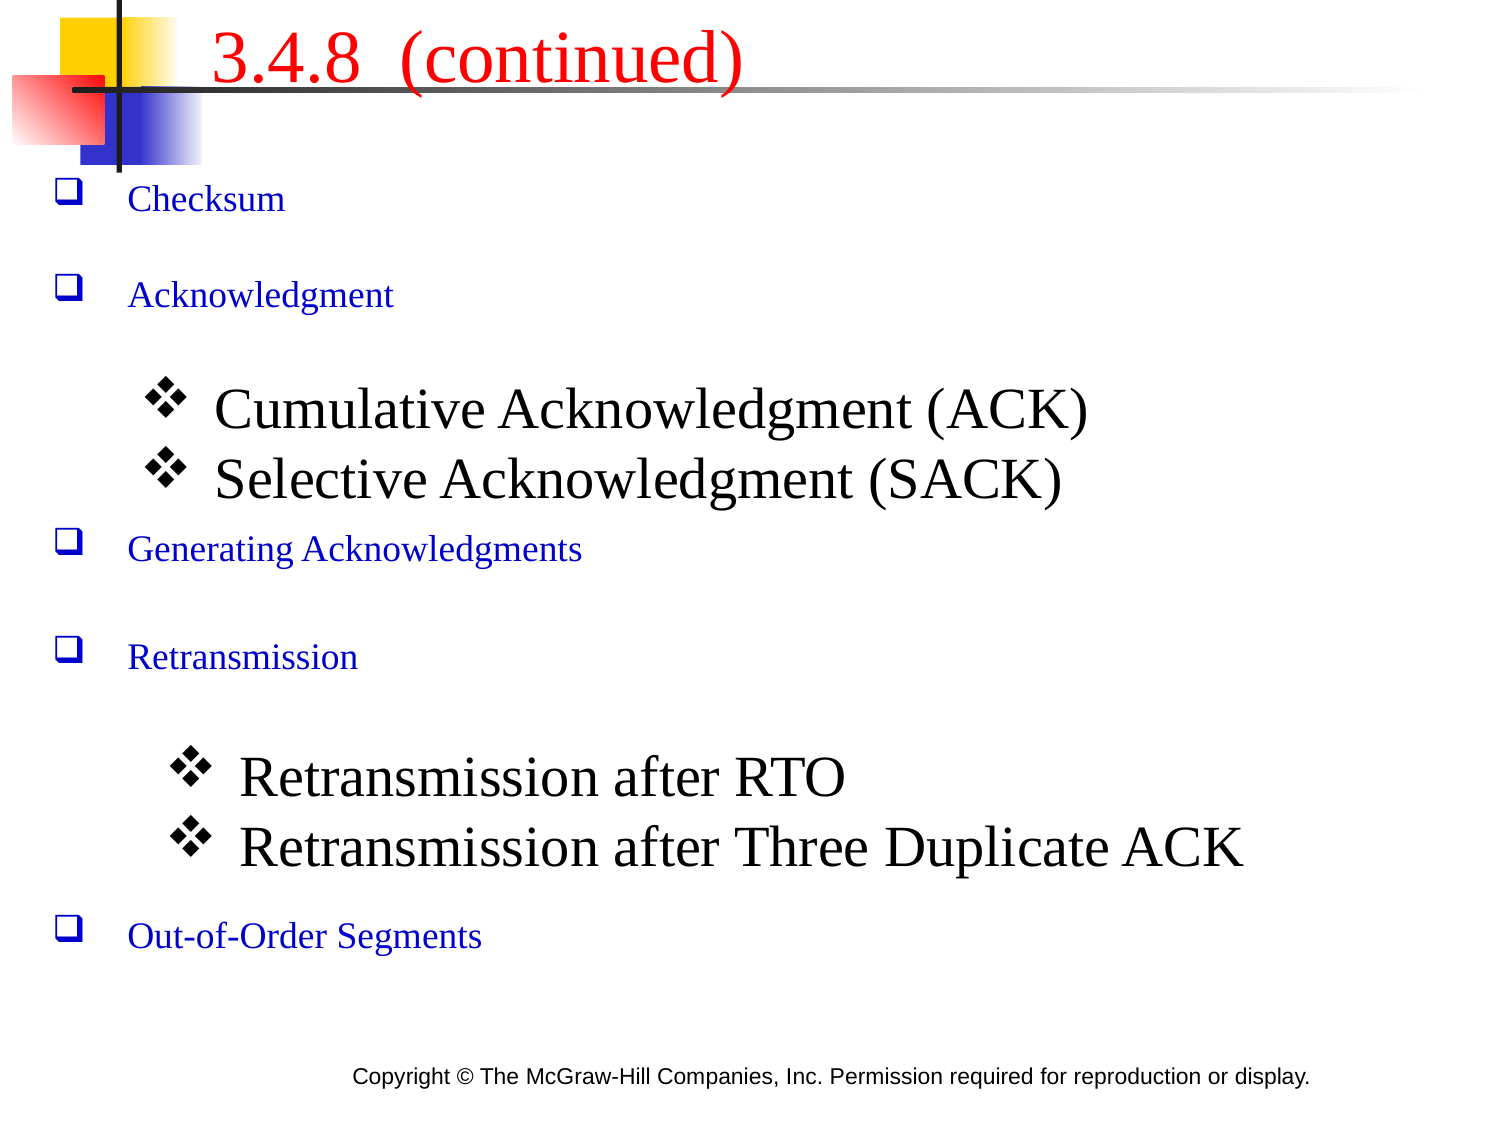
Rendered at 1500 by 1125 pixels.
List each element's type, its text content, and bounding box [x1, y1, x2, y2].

text_box Retransmission [37, 624, 1463, 685]
text_box Retransmission after RTO Retransmission after Three Duplicate ACK [149, 730, 1500, 886]
text_box Acknowledgment [37, 262, 1463, 323]
text_box [60, 17, 116, 86]
text_box [80, 93, 116, 165]
text_box [116, 0, 122, 87]
text_box [72, 87, 196, 93]
text_box [760, 87, 1423, 93]
text_box 3.4.8 (continued) [196, 0, 760, 105]
text_box Generating Acknowledgments [37, 516, 1463, 577]
text_box Checksum [37, 166, 1463, 227]
text_box [116, 93, 122, 166]
text_box [122, 17, 177, 86]
text_box Cumulative Acknowledgment (ACK) Selective Acknowledgment (SACK) [124, 362, 1475, 518]
text_box [12, 75, 105, 145]
text_box [141, 93, 202, 165]
text_box [122, 93, 141, 165]
text_box Out-of-Order Segments [37, 904, 1463, 964]
